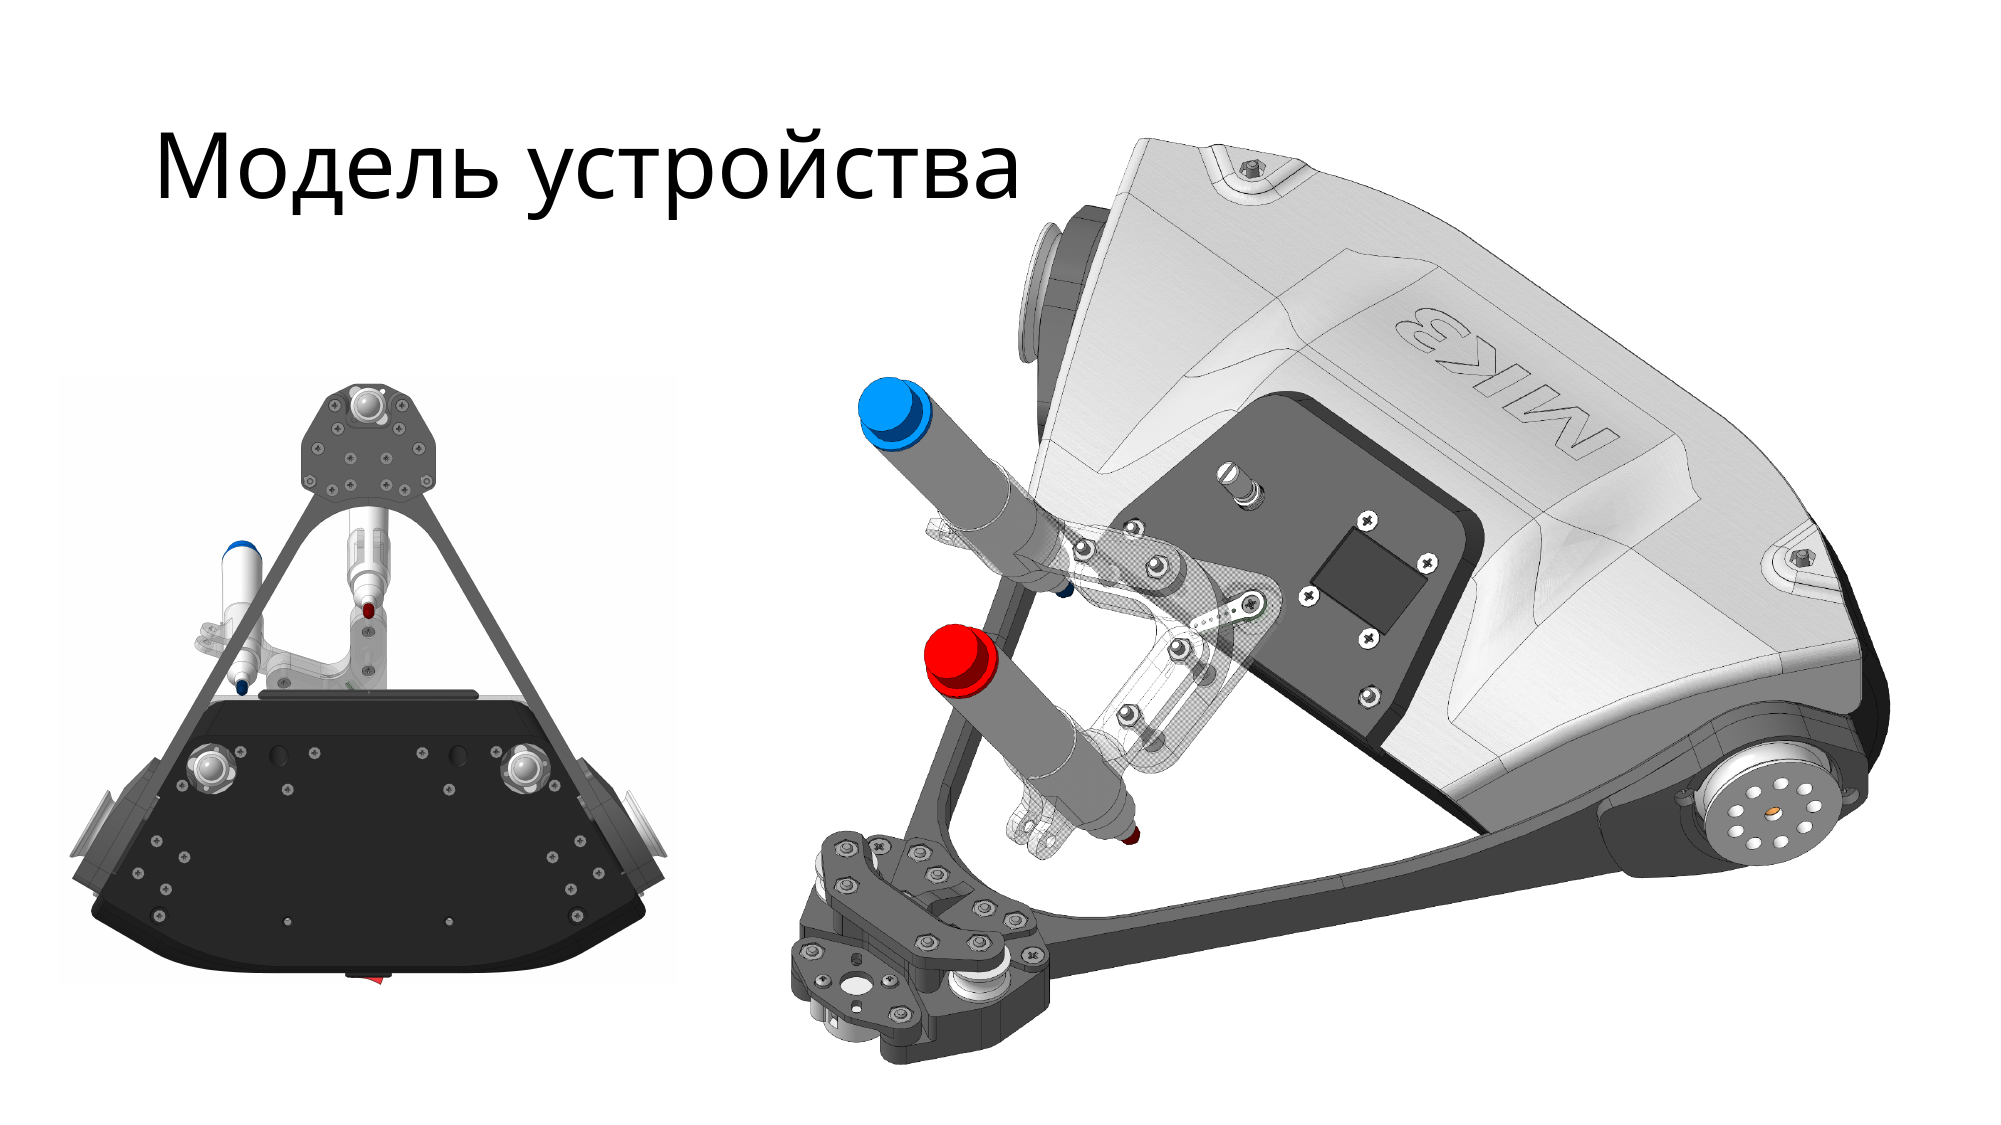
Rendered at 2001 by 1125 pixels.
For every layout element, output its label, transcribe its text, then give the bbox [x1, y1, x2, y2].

picture [59, 0, 2000, 1125]
title Модель устройства [137, 59, 409, 278]
